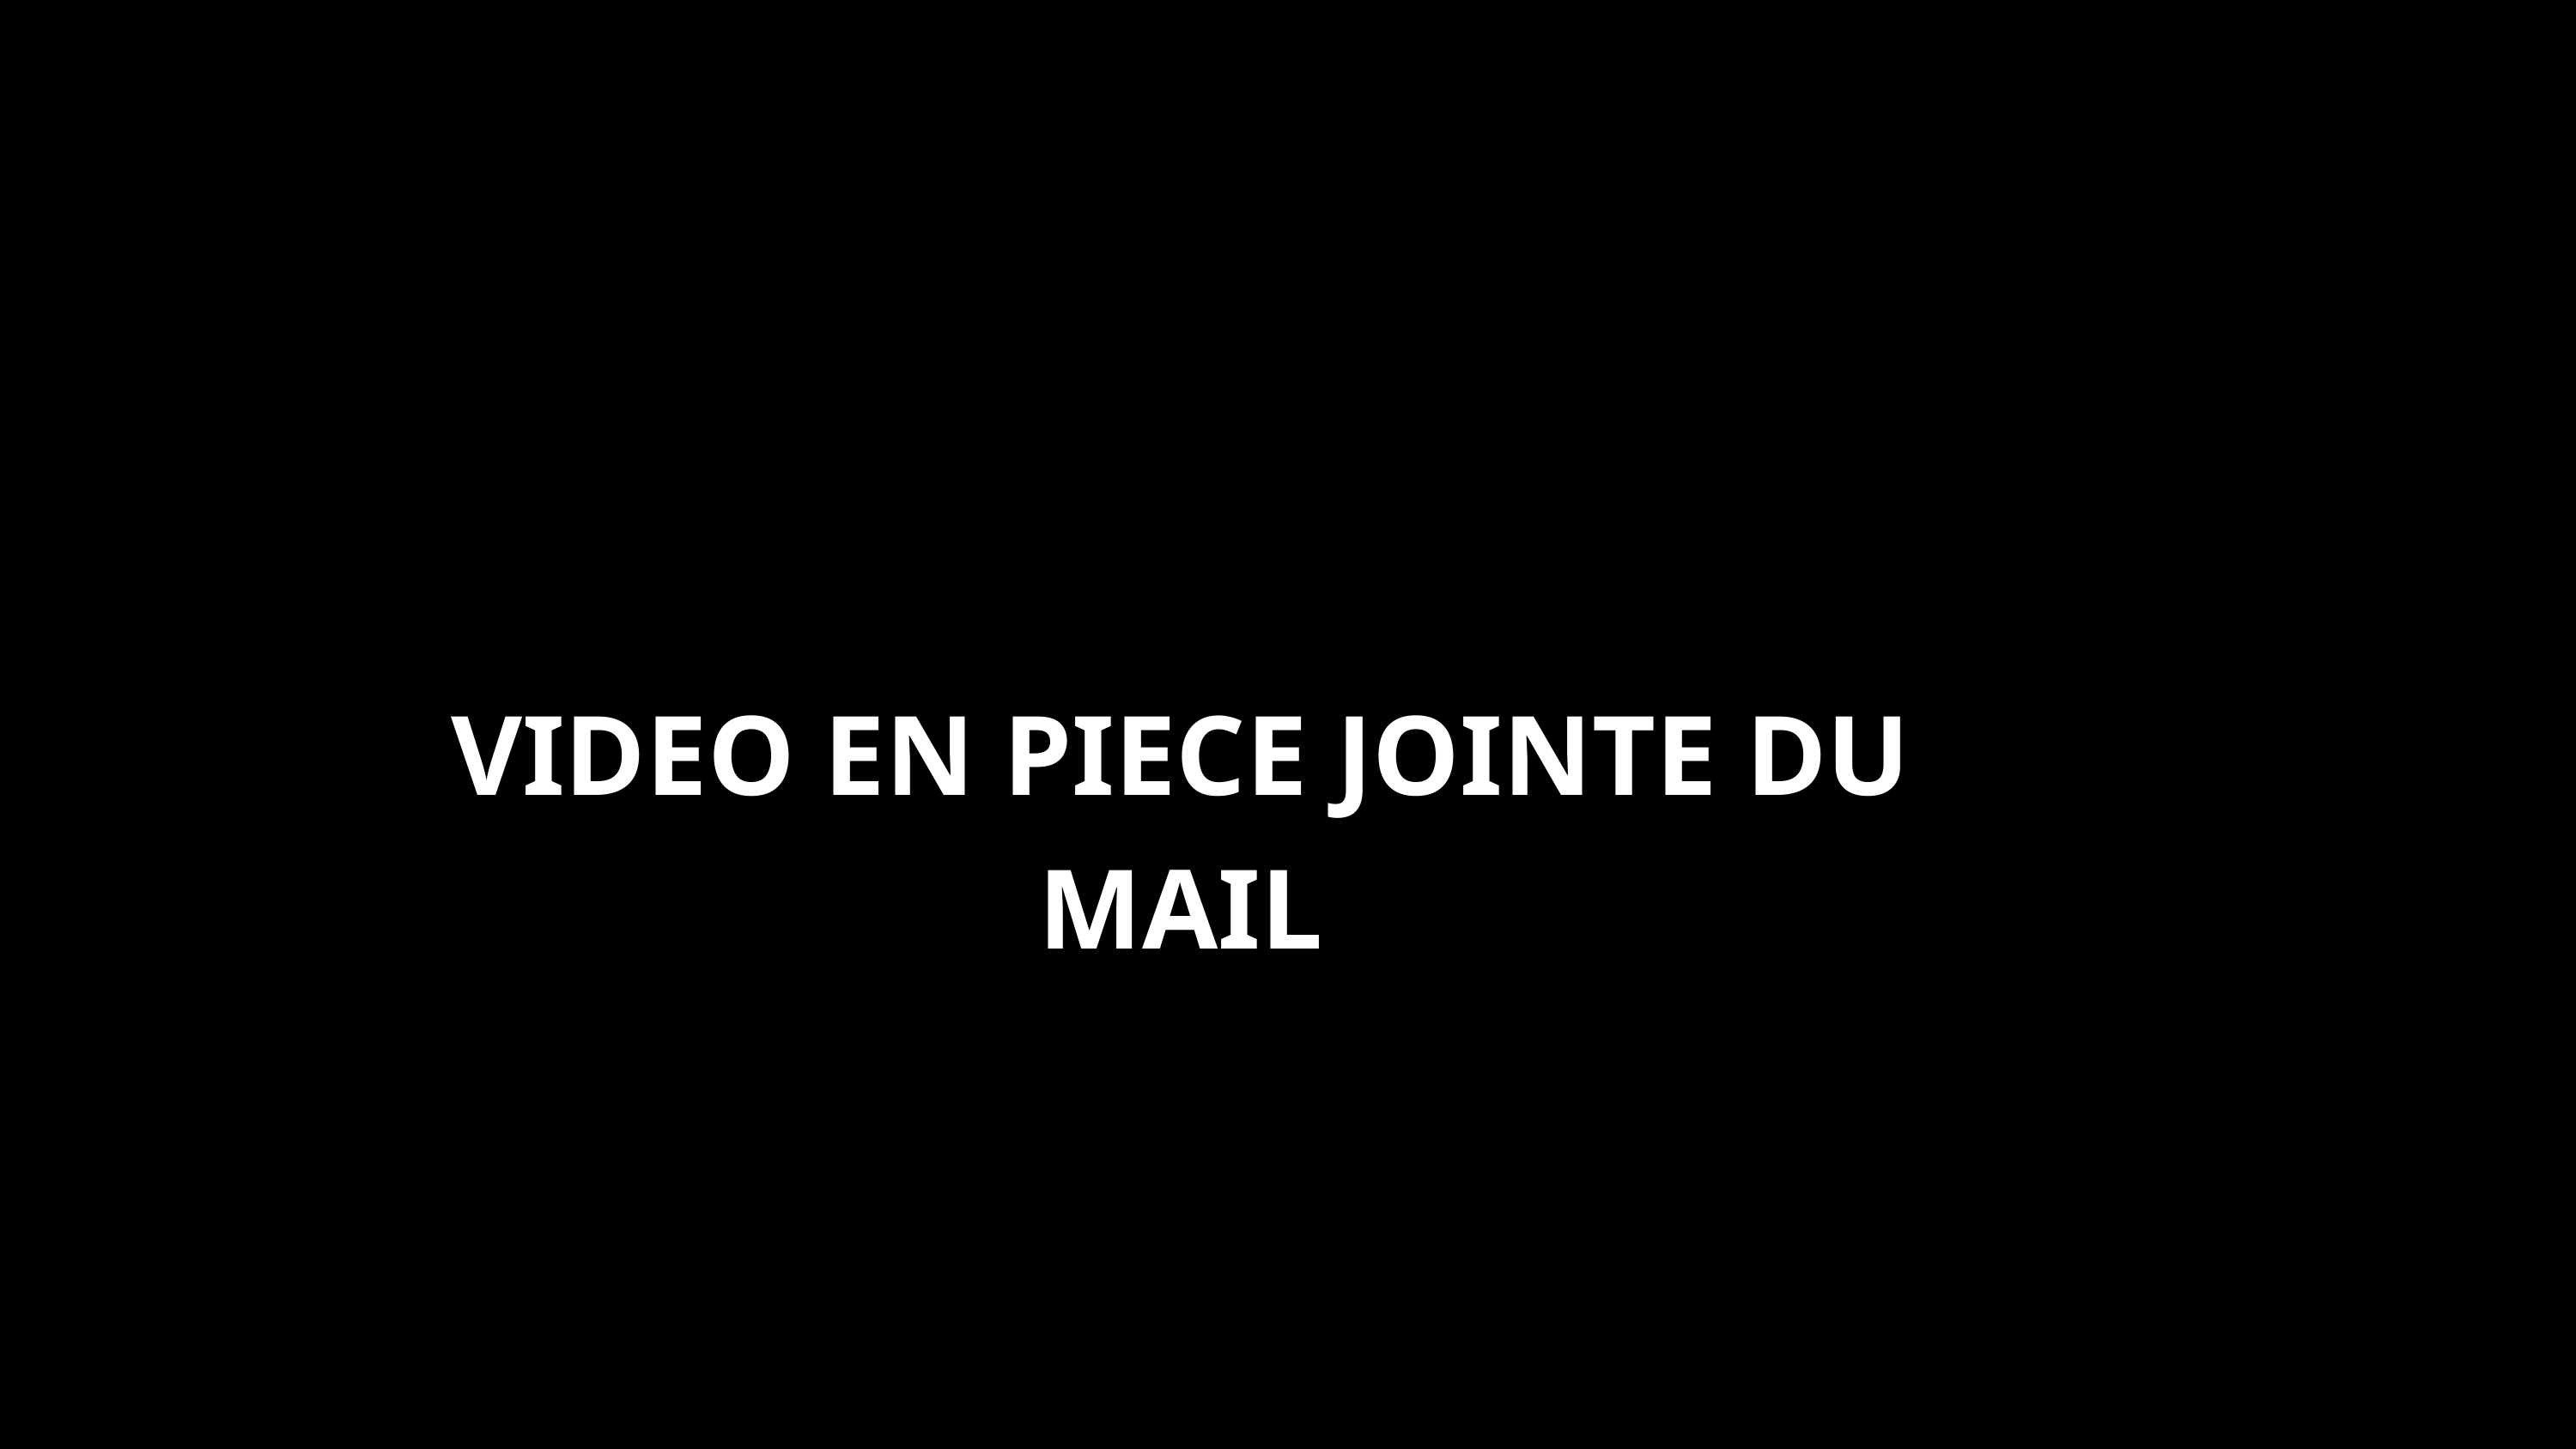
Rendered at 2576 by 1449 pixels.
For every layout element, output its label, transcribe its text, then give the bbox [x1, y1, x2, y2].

text_box VIDEO EN PIECE JOINTE DU MAIL [307, 664, 2054, 972]
